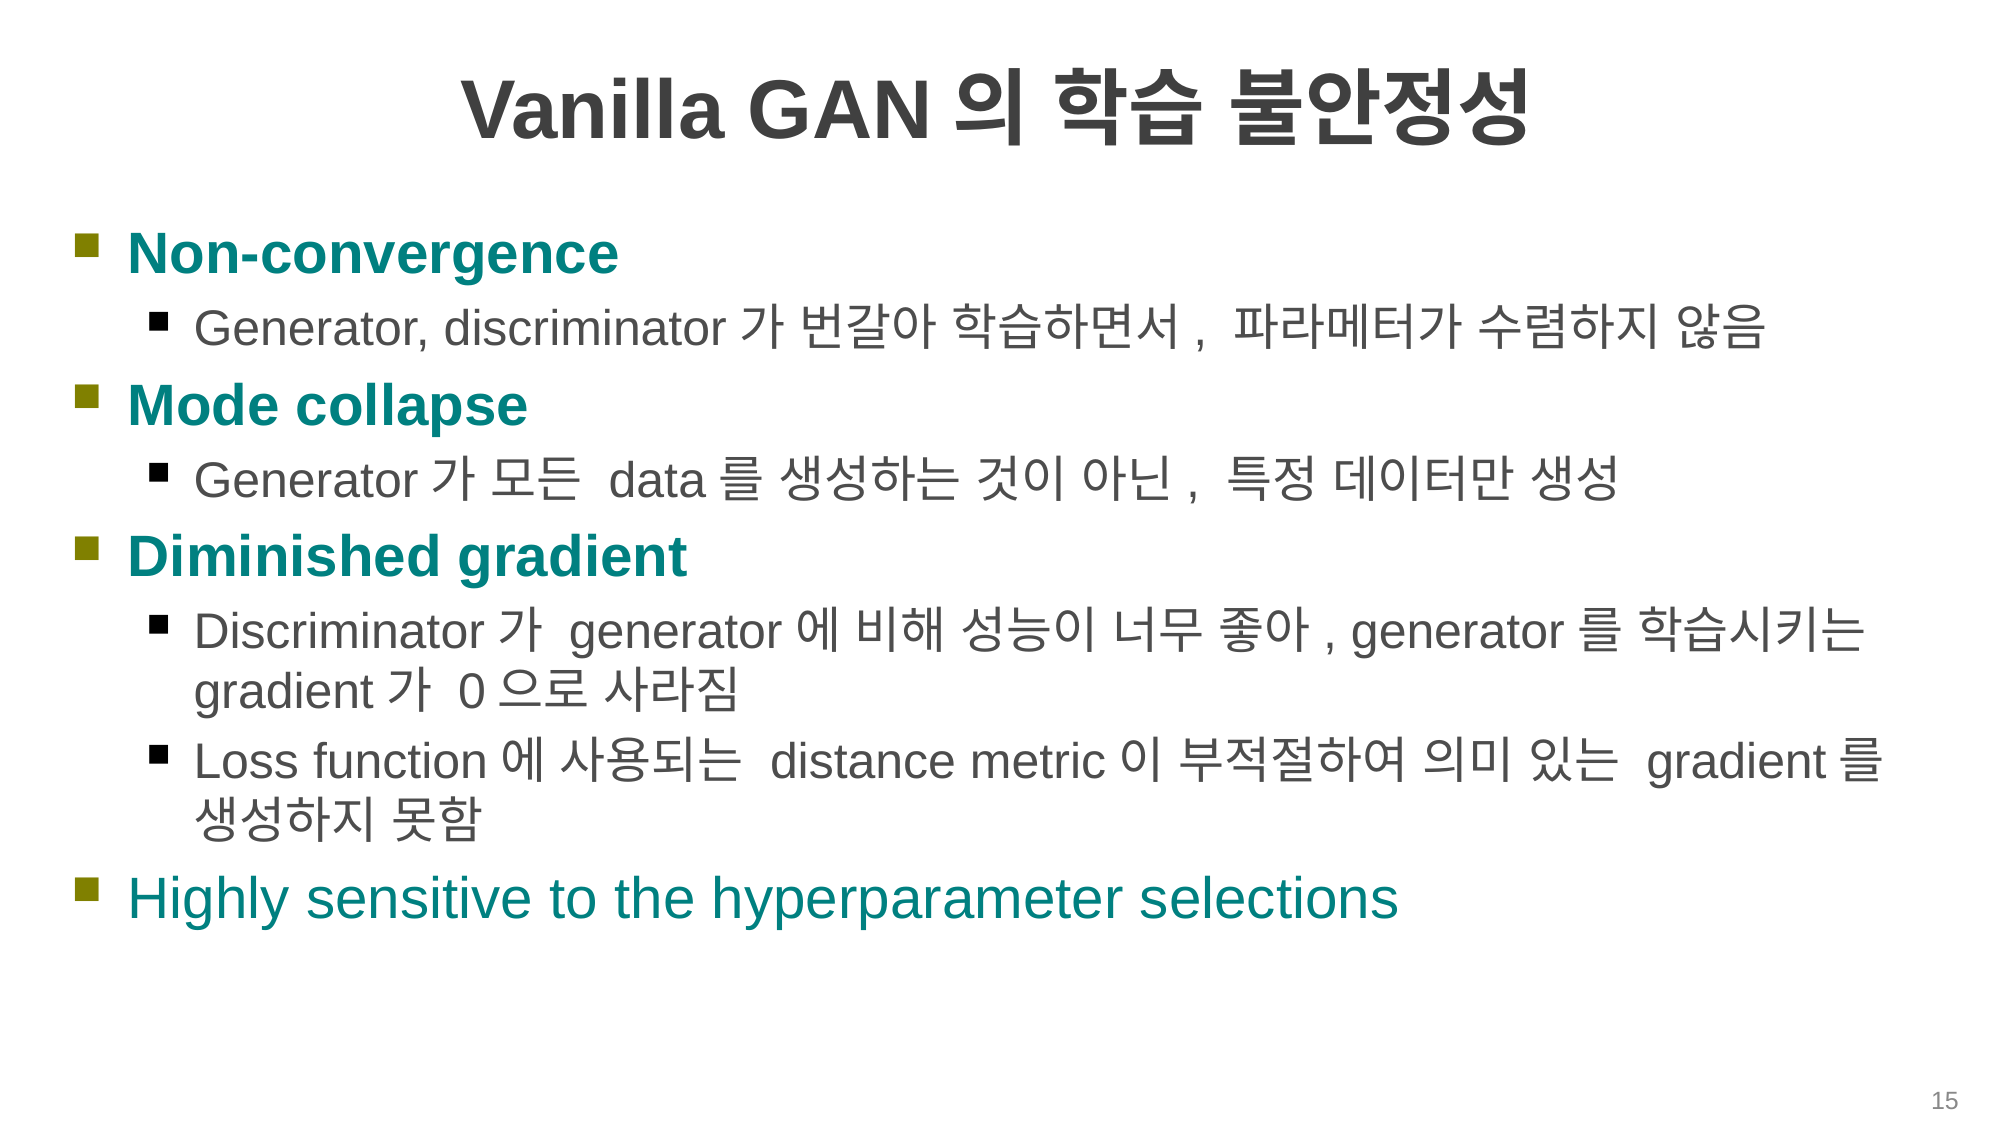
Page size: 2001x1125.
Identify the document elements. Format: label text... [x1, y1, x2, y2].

title Vanilla GAN의 학습 불안정성 [54, 24, 1941, 185]
slide_number 15 [1897, 1081, 1993, 1123]
list Non-convergence Generator, discriminator가 번갈아 학습하면서, 파라메터가 수렴하지 않음 Mode collapse Generator가 모든 data를 생성하는 것이 아닌, 특정 데이터만 생성 Diminished gradient Discriminator가 generator에 비해 성능이 너무 좋아, generator를 학습시키는 gradient가 0으로 사라짐 Loss function에 사용되는 distance metric이 부적절하여 의미 있는 gradient를 생성하지 못함 Highly sensitive to the hyperparameter selections [56, 207, 1941, 1036]
